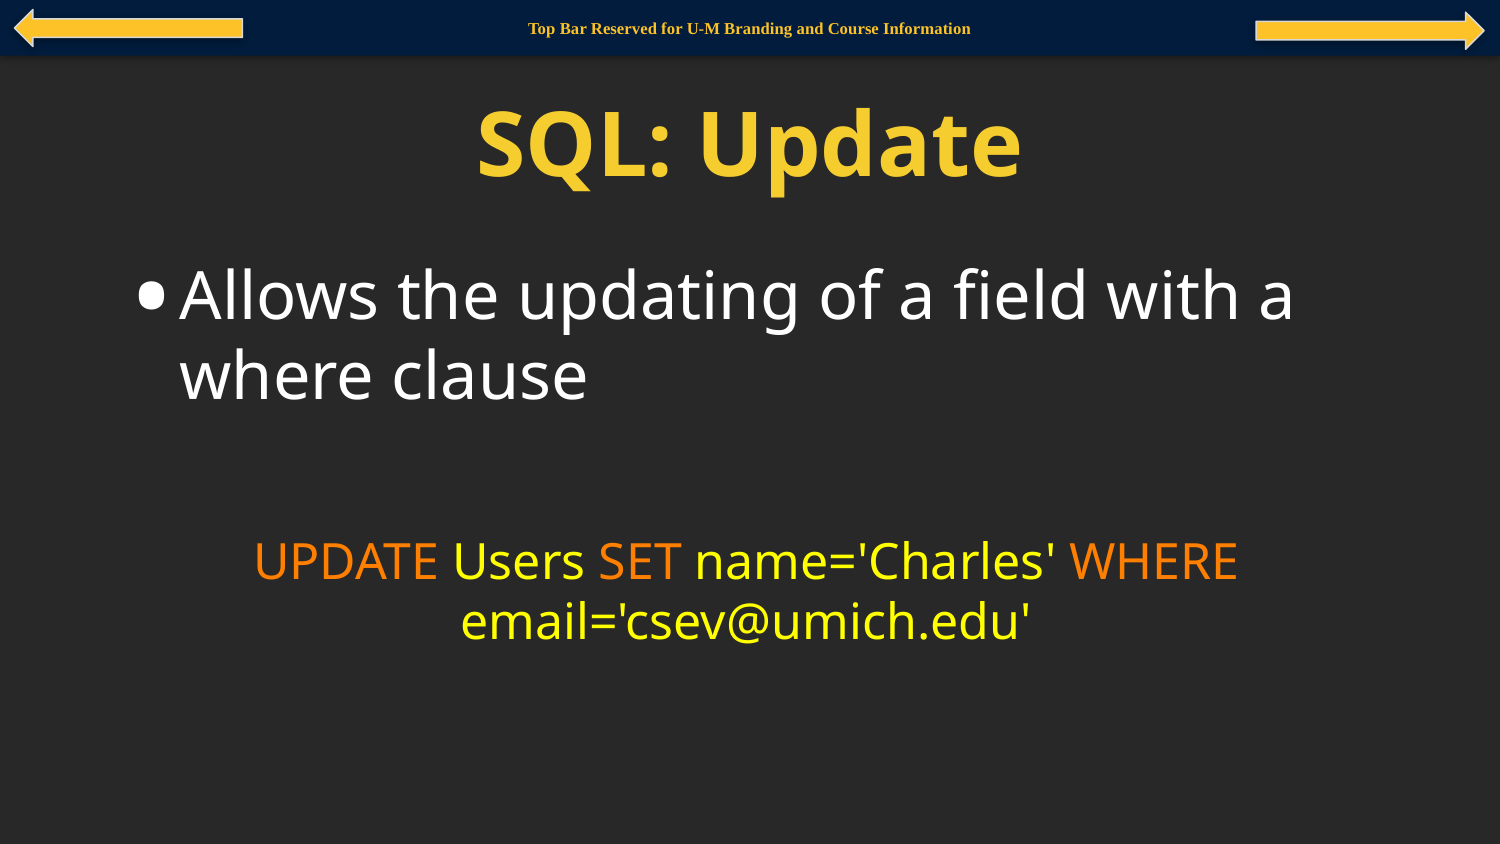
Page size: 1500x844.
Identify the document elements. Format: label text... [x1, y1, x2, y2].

text_box UPDATE Users SET name='Charles' WHERE email='csev@umich.edu' [20, 517, 1473, 662]
list Allows the updating of a field with a where clause [106, 240, 1379, 426]
title SQL: Update [58, 83, 1442, 199]
